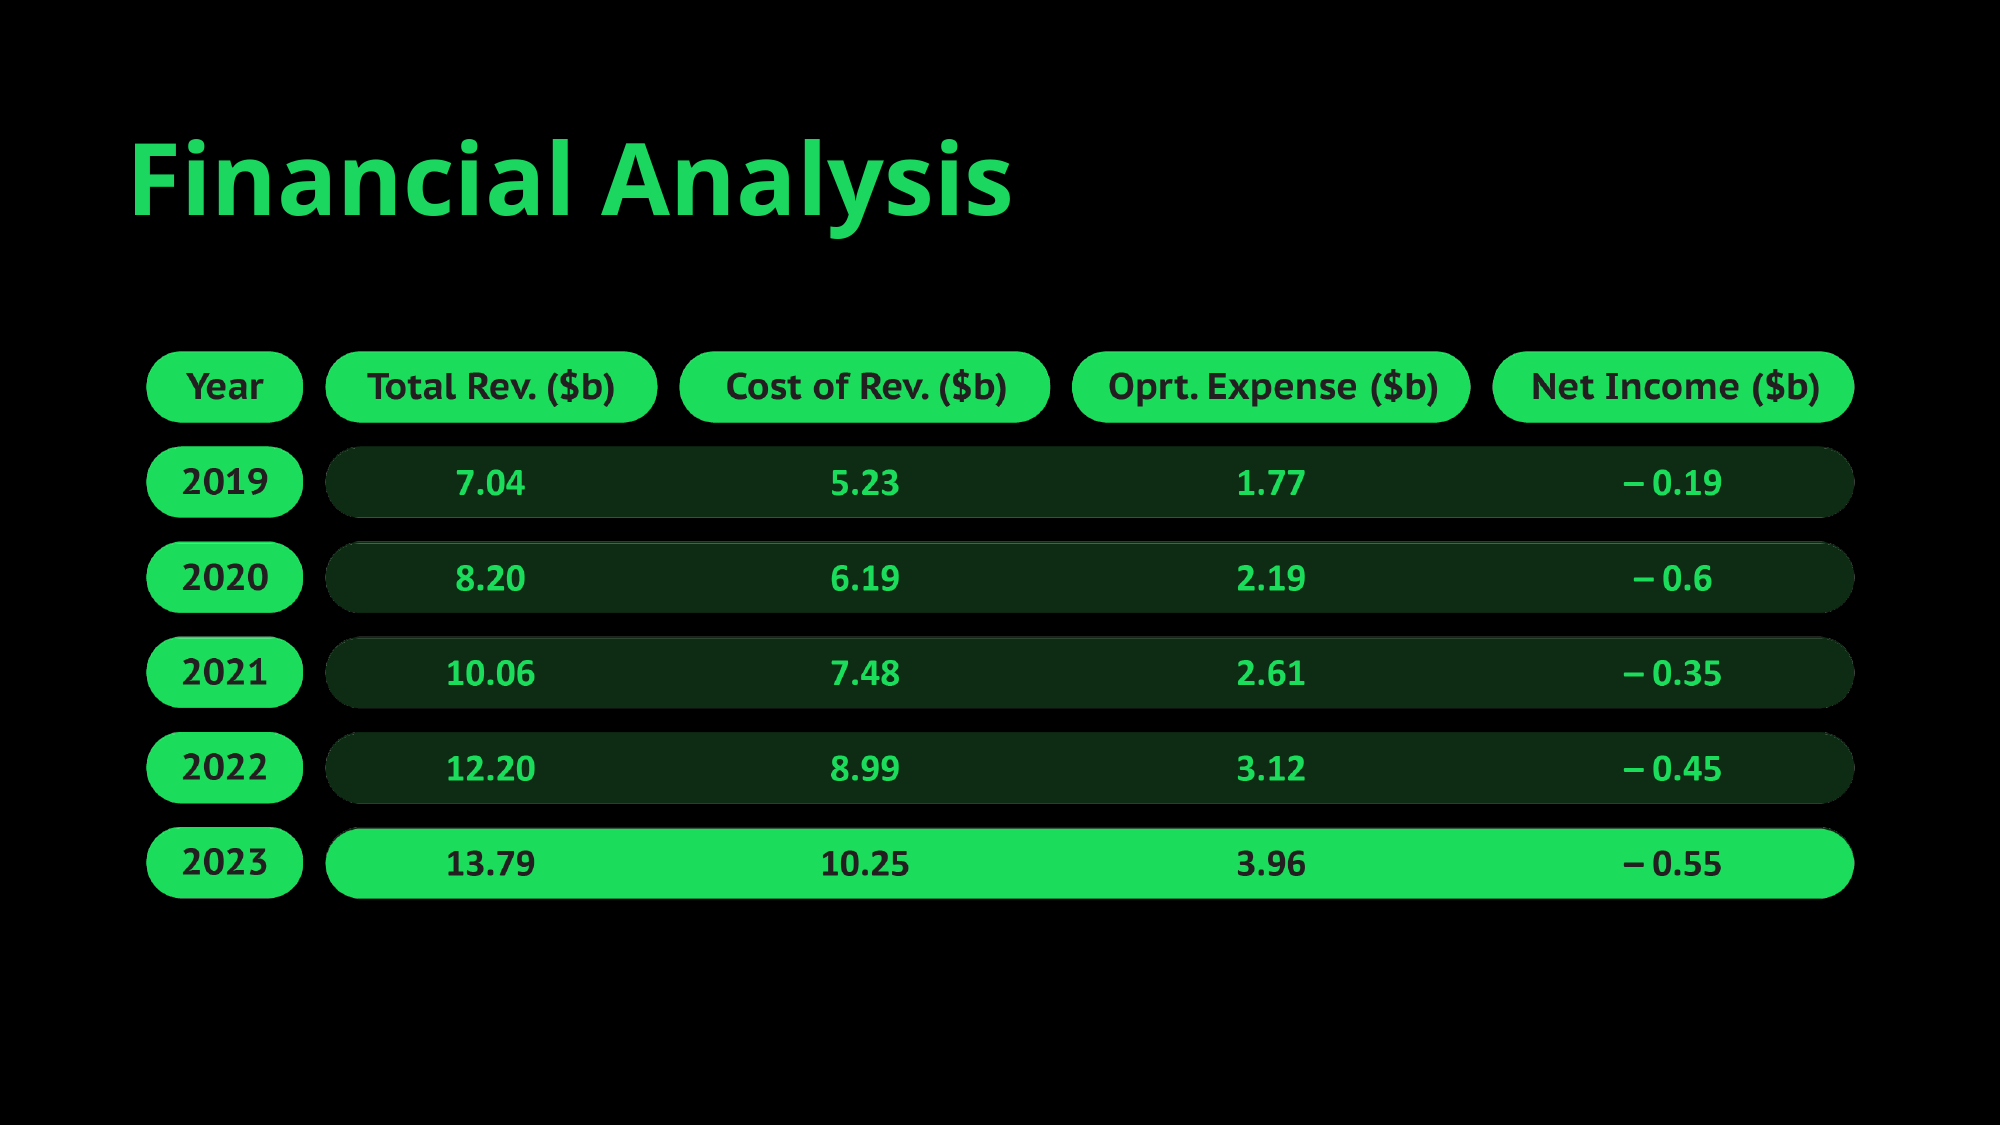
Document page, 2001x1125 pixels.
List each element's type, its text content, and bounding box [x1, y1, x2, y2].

text_box Financial Analysis [111, 107, 1031, 243]
picture [121, 319, 1879, 936]
